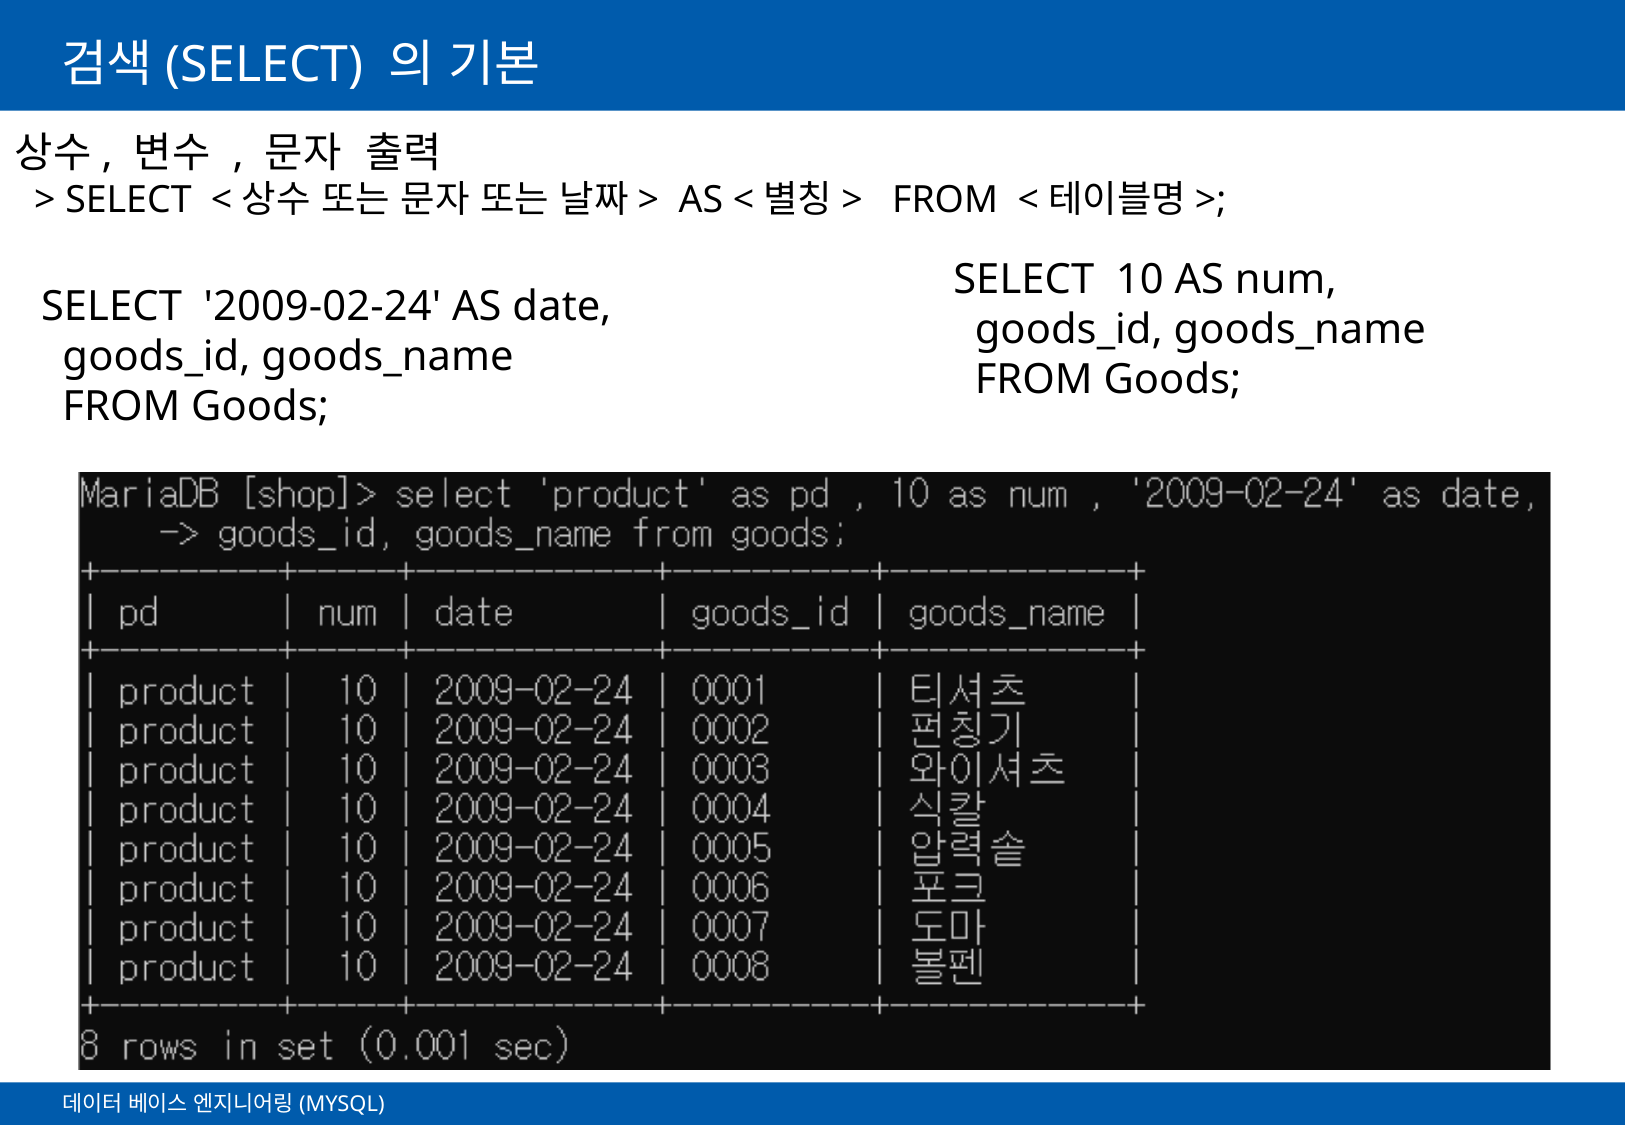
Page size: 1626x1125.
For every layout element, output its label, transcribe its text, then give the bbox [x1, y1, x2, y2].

text_box SELECT '2009-02-24' AS date, goods_id, goods_name FROM Goods; [26, 271, 913, 437]
title 검색(SELECT) 의 기본 [46, 37, 1581, 95]
text_box 상수, 변수 , 문자 출력 > SELECT <상수 또는 문자 또는 날짜> AS <별칭> FROM <테이블명>; [0, 117, 1625, 1086]
text_box SELECT 10 AS num, goods_id, goods_name FROM Goods; [938, 244, 1471, 409]
picture [78, 472, 1551, 1070]
